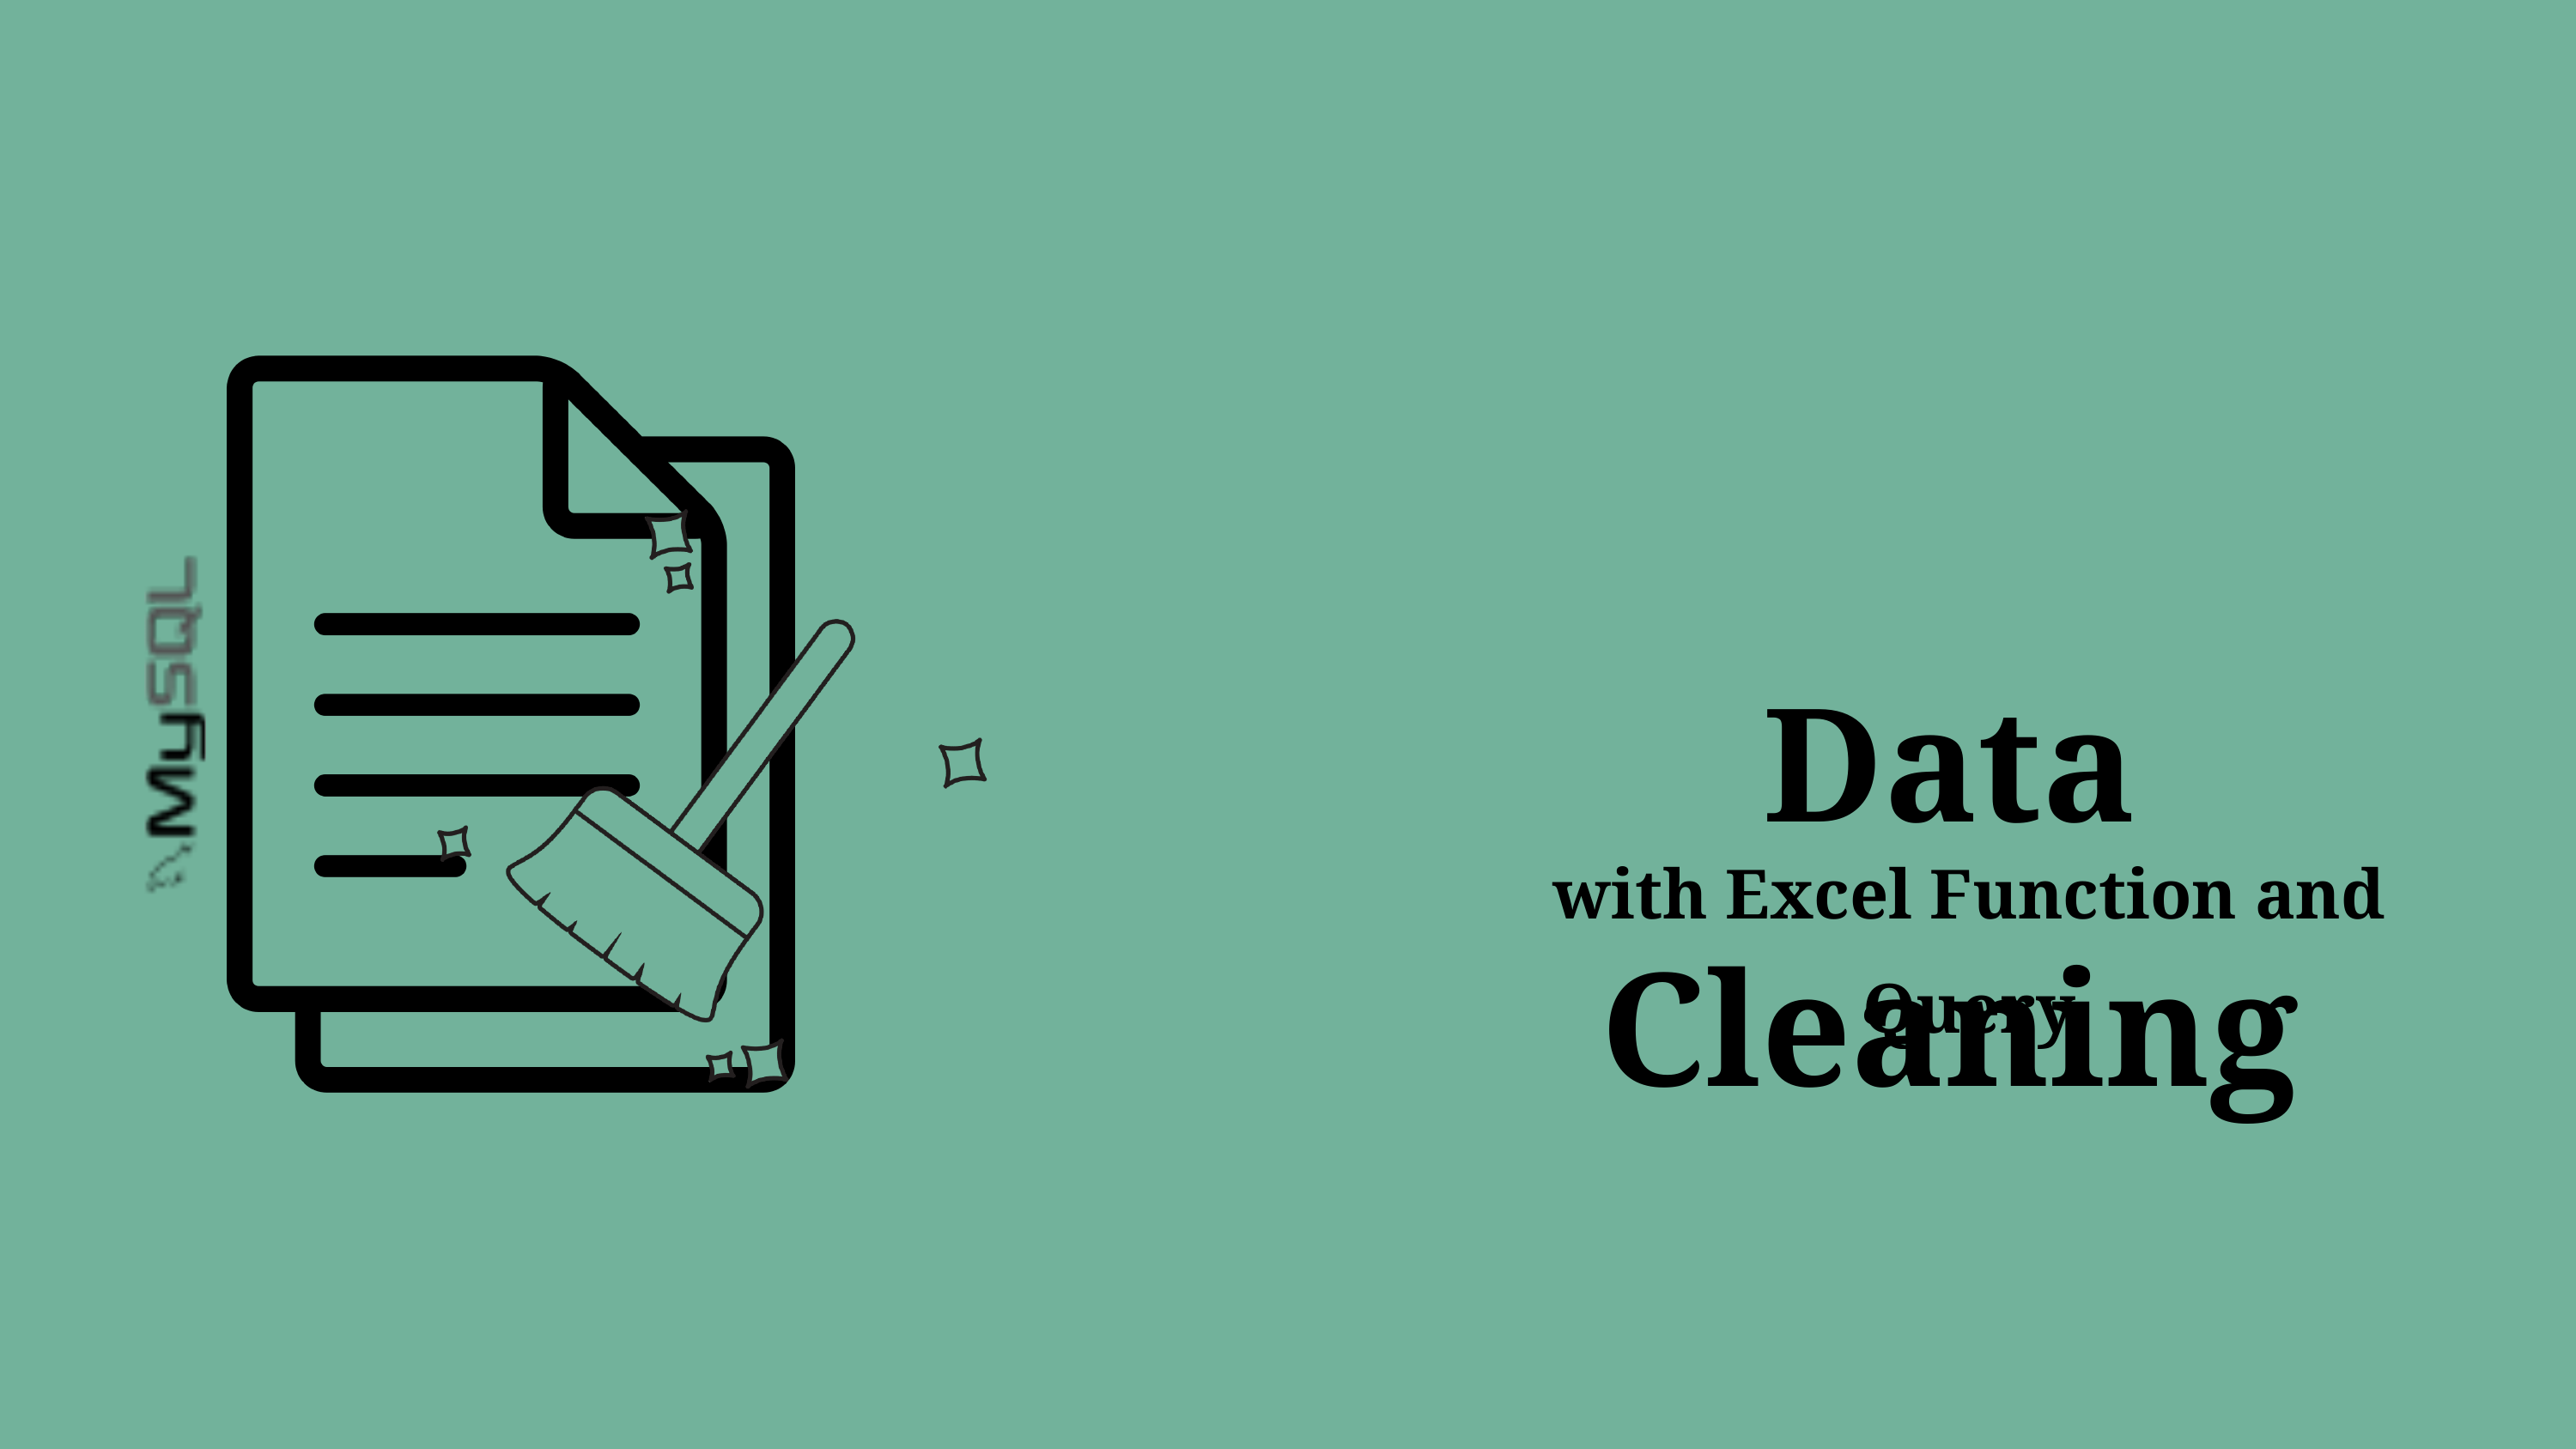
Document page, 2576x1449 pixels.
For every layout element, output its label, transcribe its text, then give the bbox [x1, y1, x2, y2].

text_box with Excel Function and Query [1507, 818, 2432, 1047]
text_box Data Cleaning [1468, 588, 2432, 1118]
picture [3, 355, 1027, 1118]
